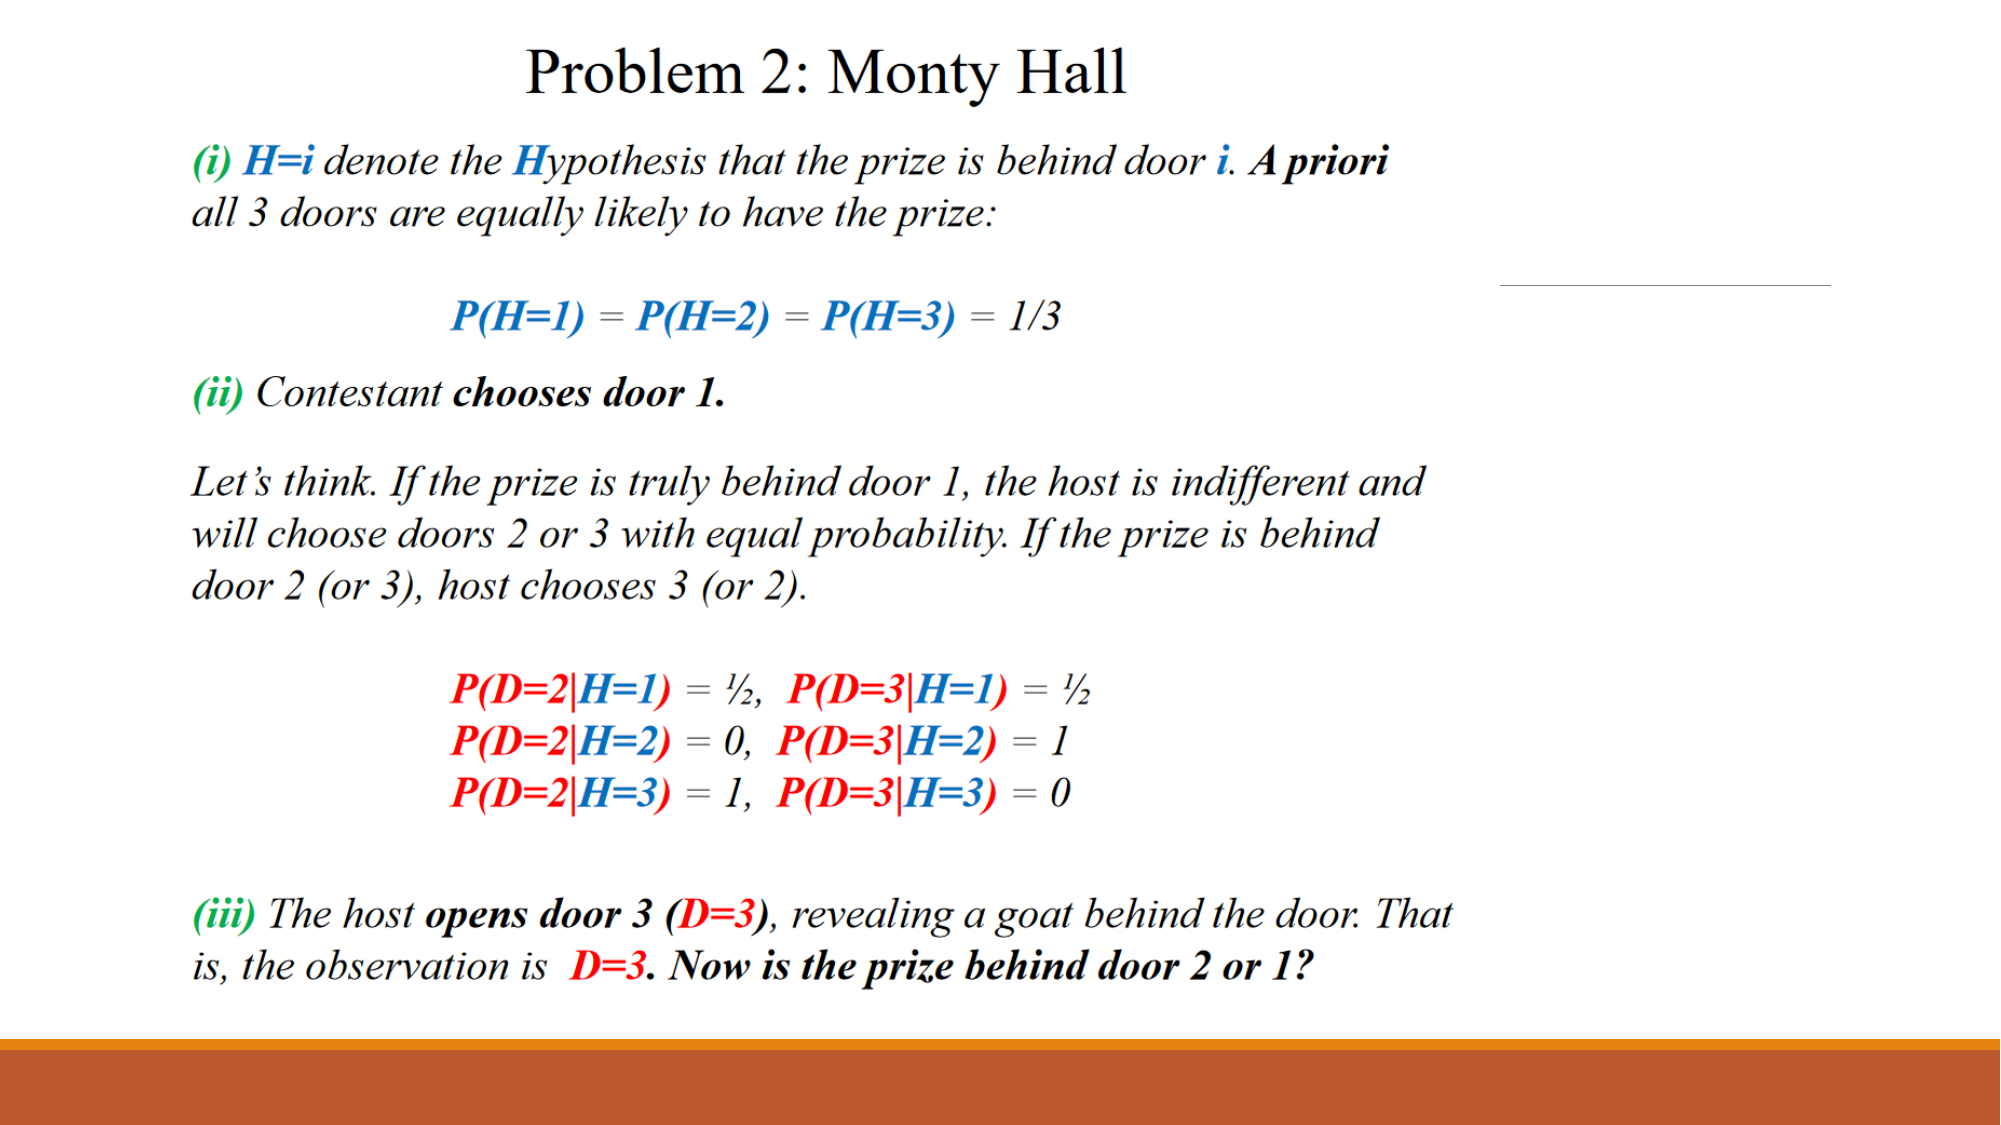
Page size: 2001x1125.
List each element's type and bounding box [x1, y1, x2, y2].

picture [156, 10, 1501, 1021]
